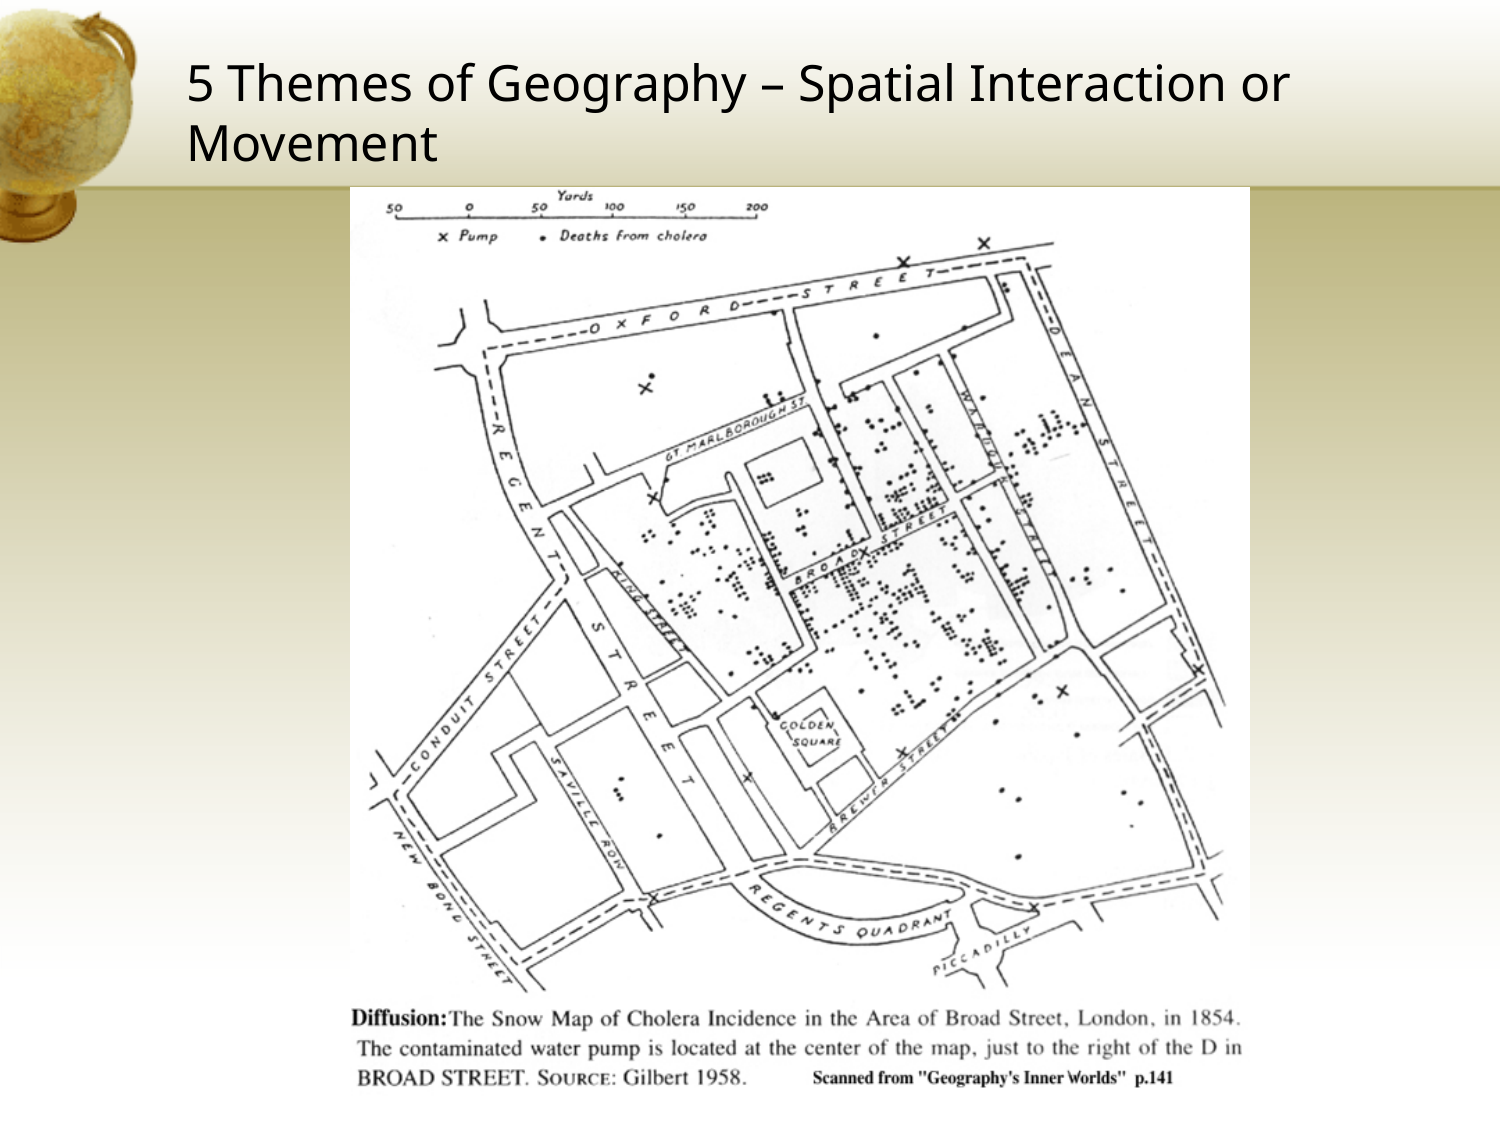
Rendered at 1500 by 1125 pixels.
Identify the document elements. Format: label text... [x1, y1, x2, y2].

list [349, 187, 1251, 1097]
title 5 Themes of Geography – Spatial Interaction or Movement [171, 36, 1436, 179]
picture [0, 0, 1500, 1125]
